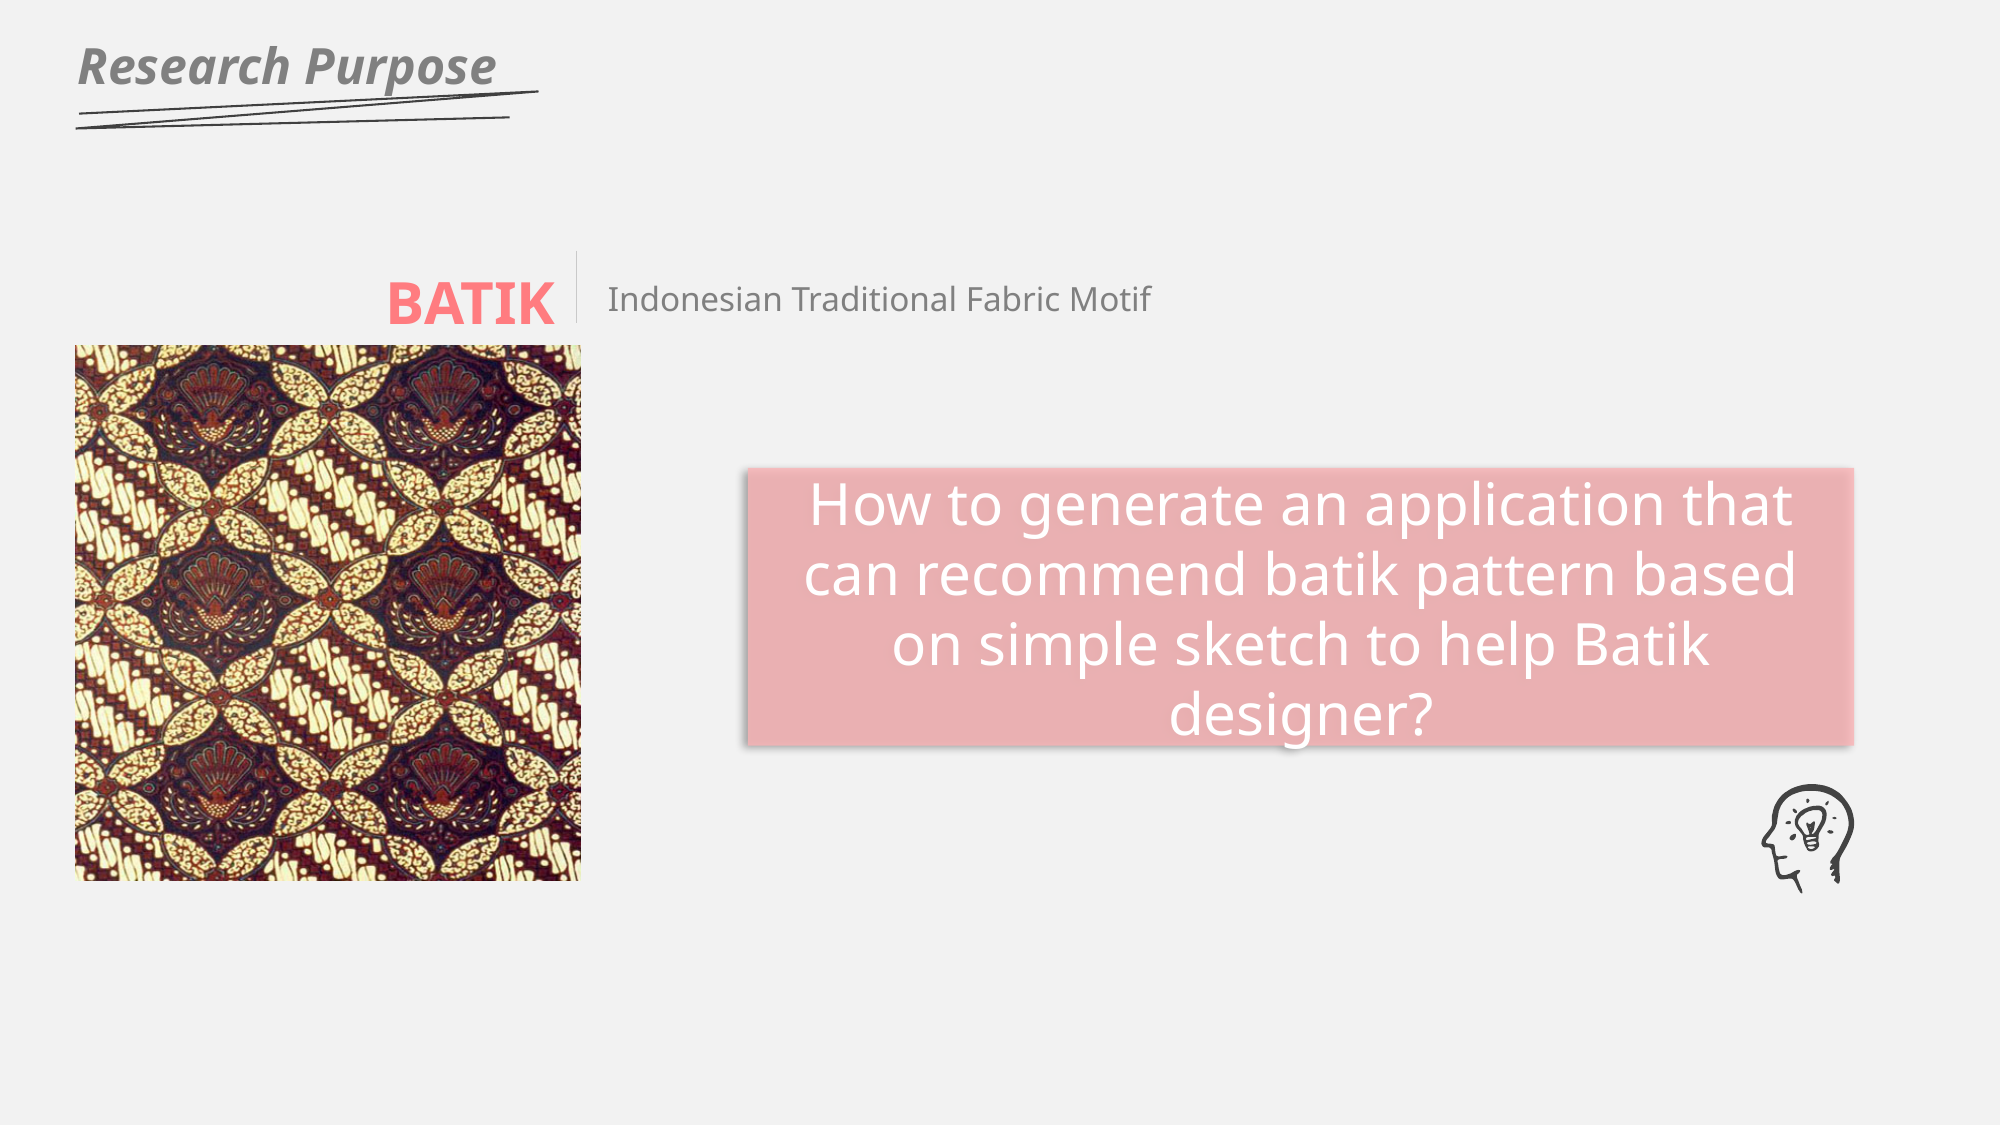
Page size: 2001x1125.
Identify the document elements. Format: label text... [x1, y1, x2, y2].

text_box [75, 90, 539, 130]
text_box Research Purpose [62, 27, 776, 102]
text_box BATIK [252, 224, 689, 345]
picture [75, 345, 581, 881]
text_box Indonesian Traditional Fabric Motif [593, 250, 1171, 326]
text_box [1761, 784, 1855, 894]
text_box How to generate an application that can recommend batik pattern based on simple sketch to help Batik designer? [746, 466, 1856, 747]
